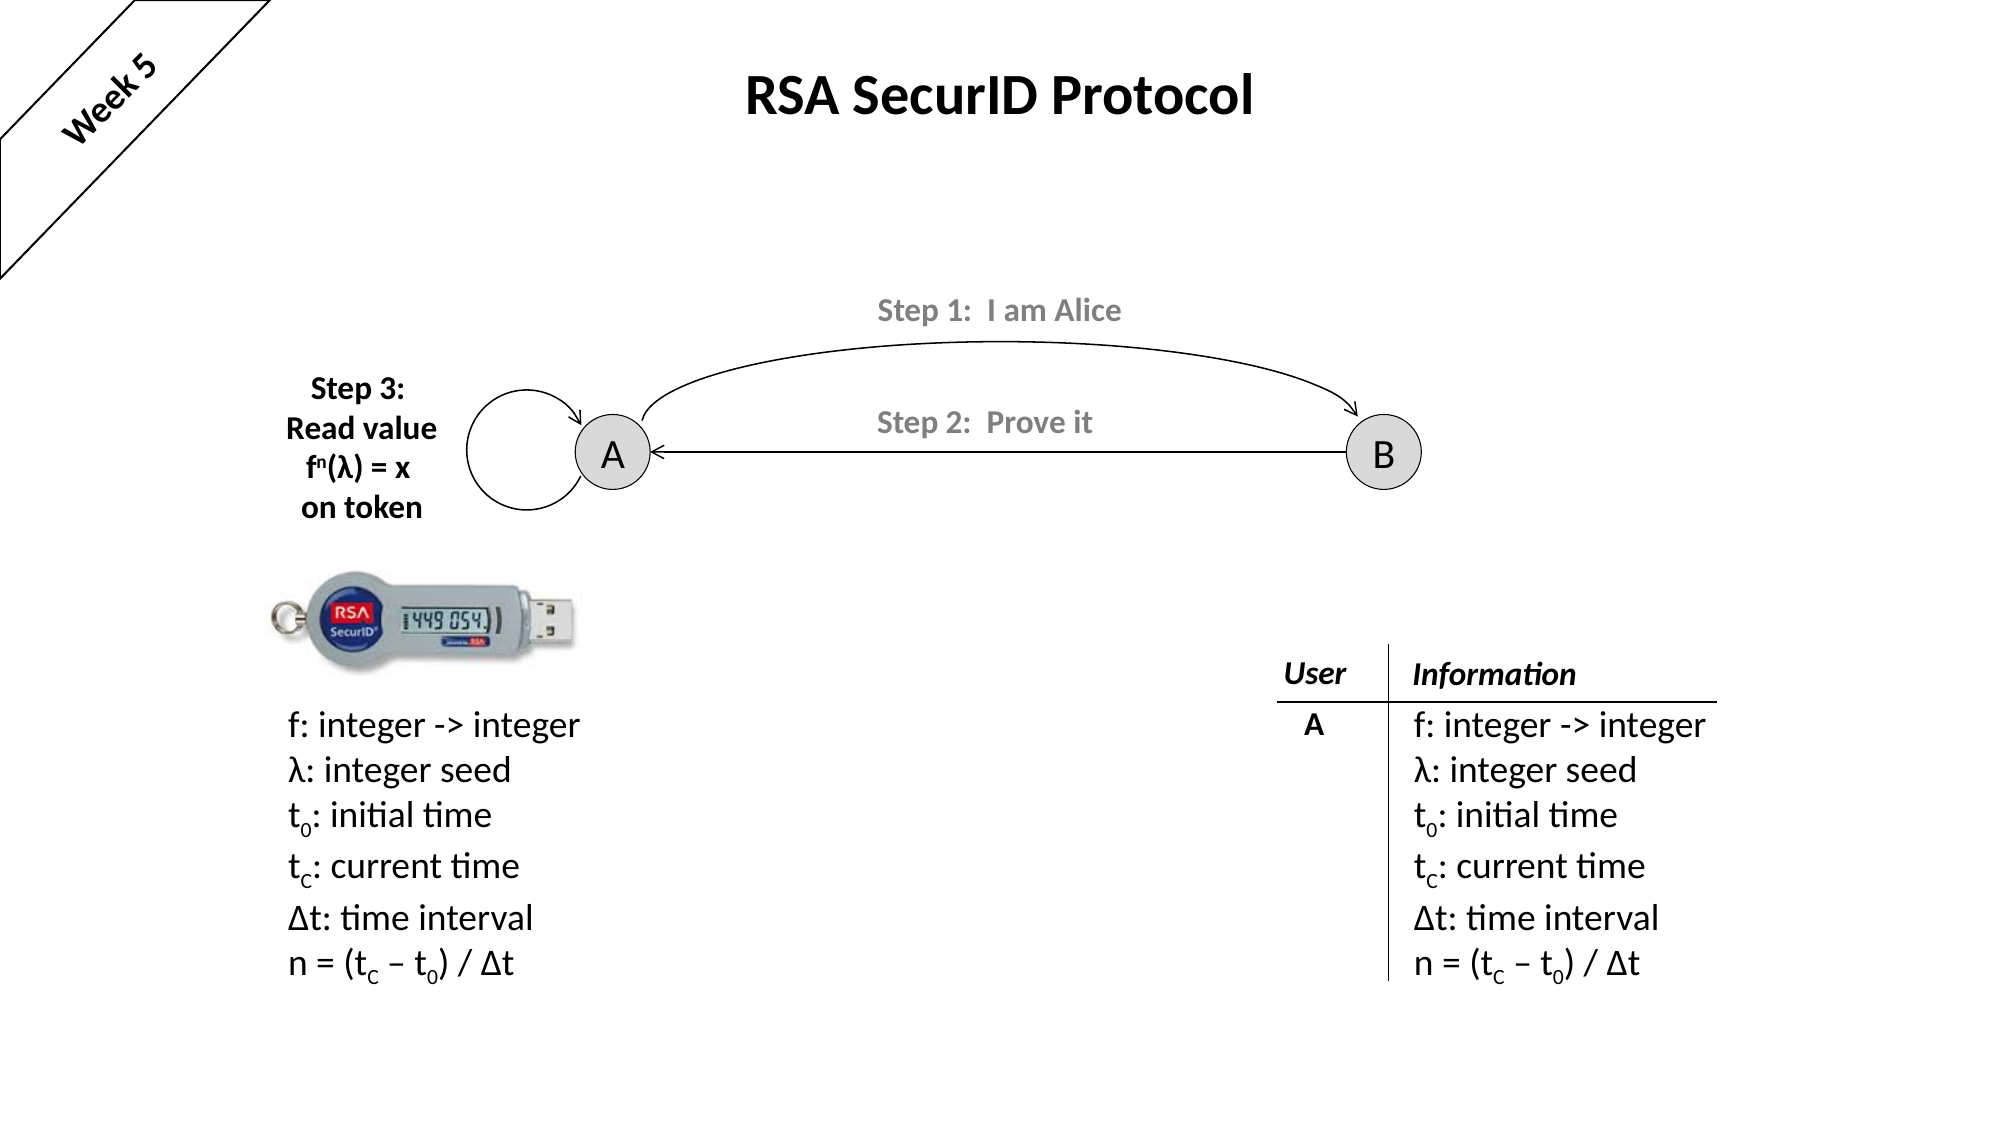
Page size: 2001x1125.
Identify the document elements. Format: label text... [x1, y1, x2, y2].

text_box A [1289, 703, 1340, 750]
text_box Week 5 [35, 25, 181, 171]
text_box B [1345, 413, 1422, 490]
text_box f: integer -> integer λ: integer seed t0: initial time tC: current time Δt: time interval n = (tC – t0) / Δt [273, 692, 596, 997]
text_box Information [1397, 644, 1592, 700]
text_box Step 1: I am Alice [862, 280, 1138, 336]
text_box User [1268, 644, 1362, 699]
text_box [0, 0, 272, 281]
text_box Step 2: Prove it [862, 392, 1109, 448]
text_box Step 3: Read value fn(λ) = x on token [271, 358, 453, 533]
text_box A [574, 413, 651, 490]
text_box A [1289, 694, 1340, 701]
title RSA SecurID Protocol [324, 2, 1675, 190]
text_box [465, 388, 582, 511]
picture [265, 561, 582, 679]
text_box f: integer -> integer λ: integer seed t0: initial time tC: current time Δt: time interval n = (tC – t0) / Δt [1399, 692, 1722, 997]
text_box [641, 340, 1358, 424]
